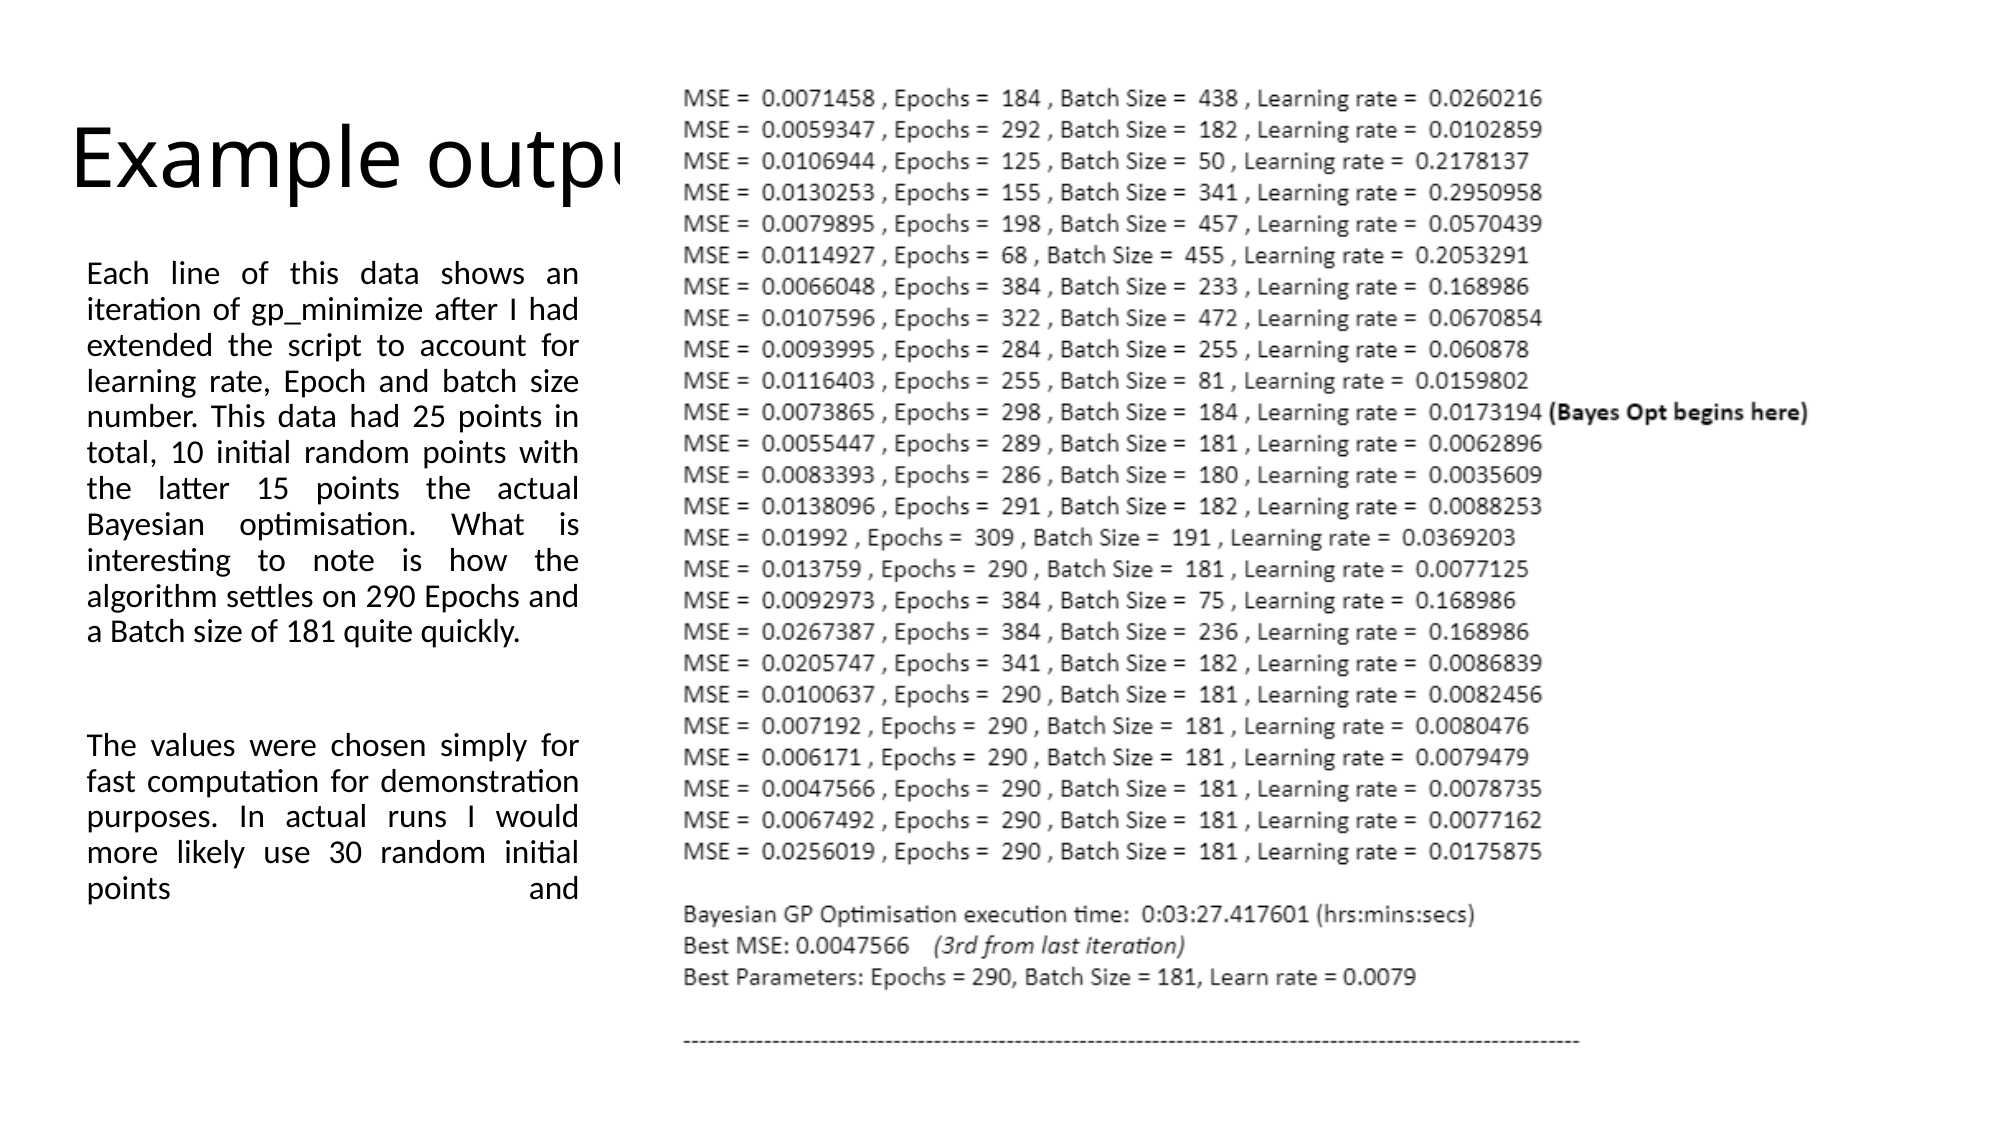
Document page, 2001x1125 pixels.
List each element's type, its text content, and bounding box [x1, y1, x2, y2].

list Each line of this data shows an iteration of gp_minimize after I had extended the script to account for learning rate, Epoch and batch size number. This data had 25 points in total, 10 initial random points with the latter 15 points the actual Bayesian optimisation. What is interesting to note is how the algorithm settles on 290 Epochs and a Batch size of 181 quite quickly. The values were chosen simply for fast computation for demonstration purposes. In actual runs I would more likely use 30 random initial points and [71, 248, 596, 1047]
title Example output [54, 51, 749, 270]
picture [620, 52, 1881, 1072]
